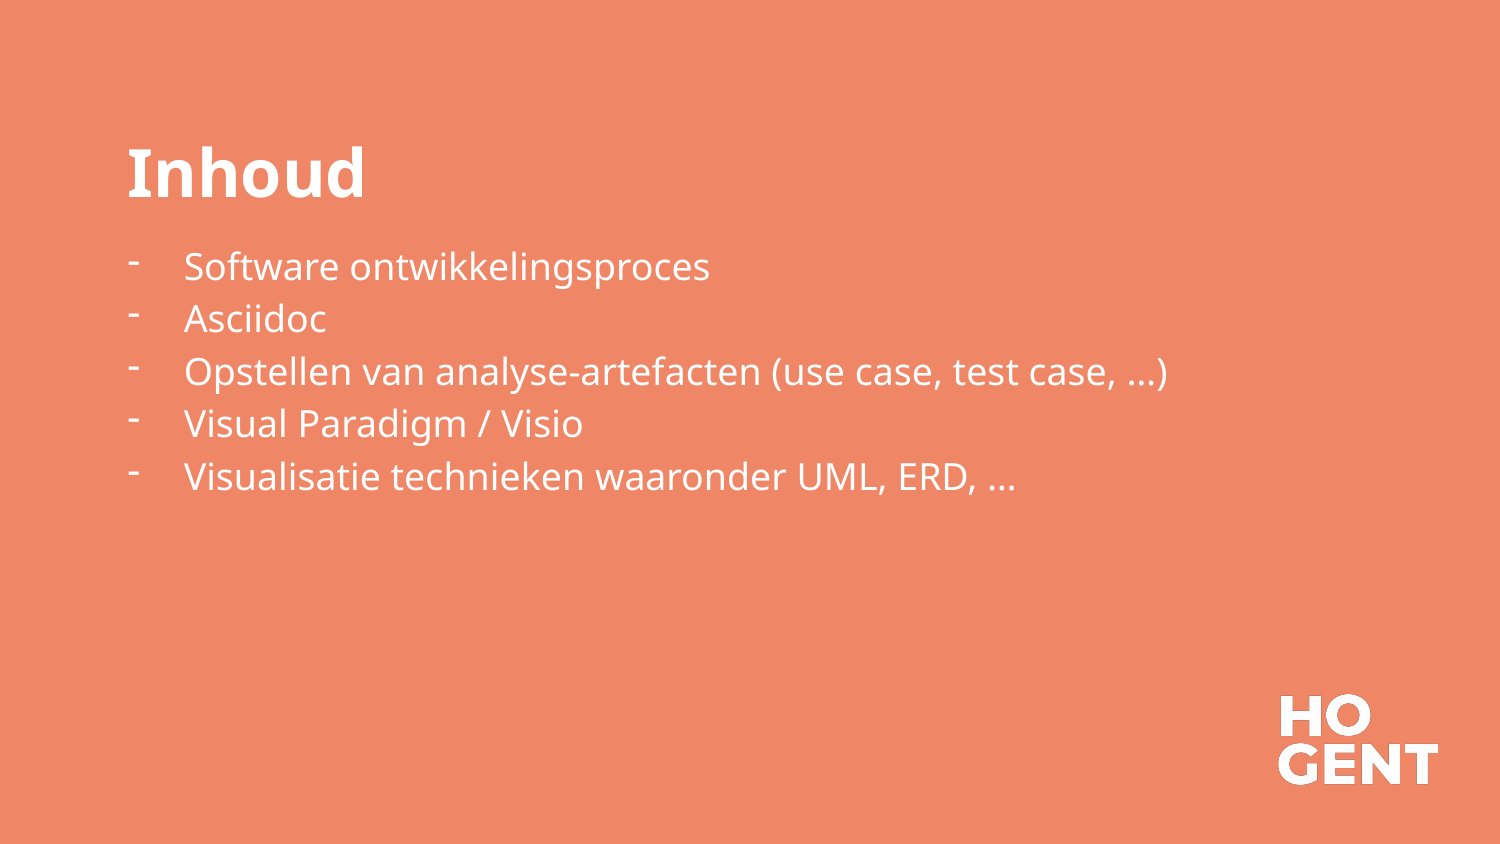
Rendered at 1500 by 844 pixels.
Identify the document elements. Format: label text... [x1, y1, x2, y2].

text_box Inhoud [112, 122, 1388, 236]
text_box Software ontwikkelingsproces Asciidoc Opstellen van analyse-artefacten (use case, test case, …) Visual Paradigm / Visio Visualisatie technieken waaronder UML, ERD, … [112, 236, 1388, 624]
